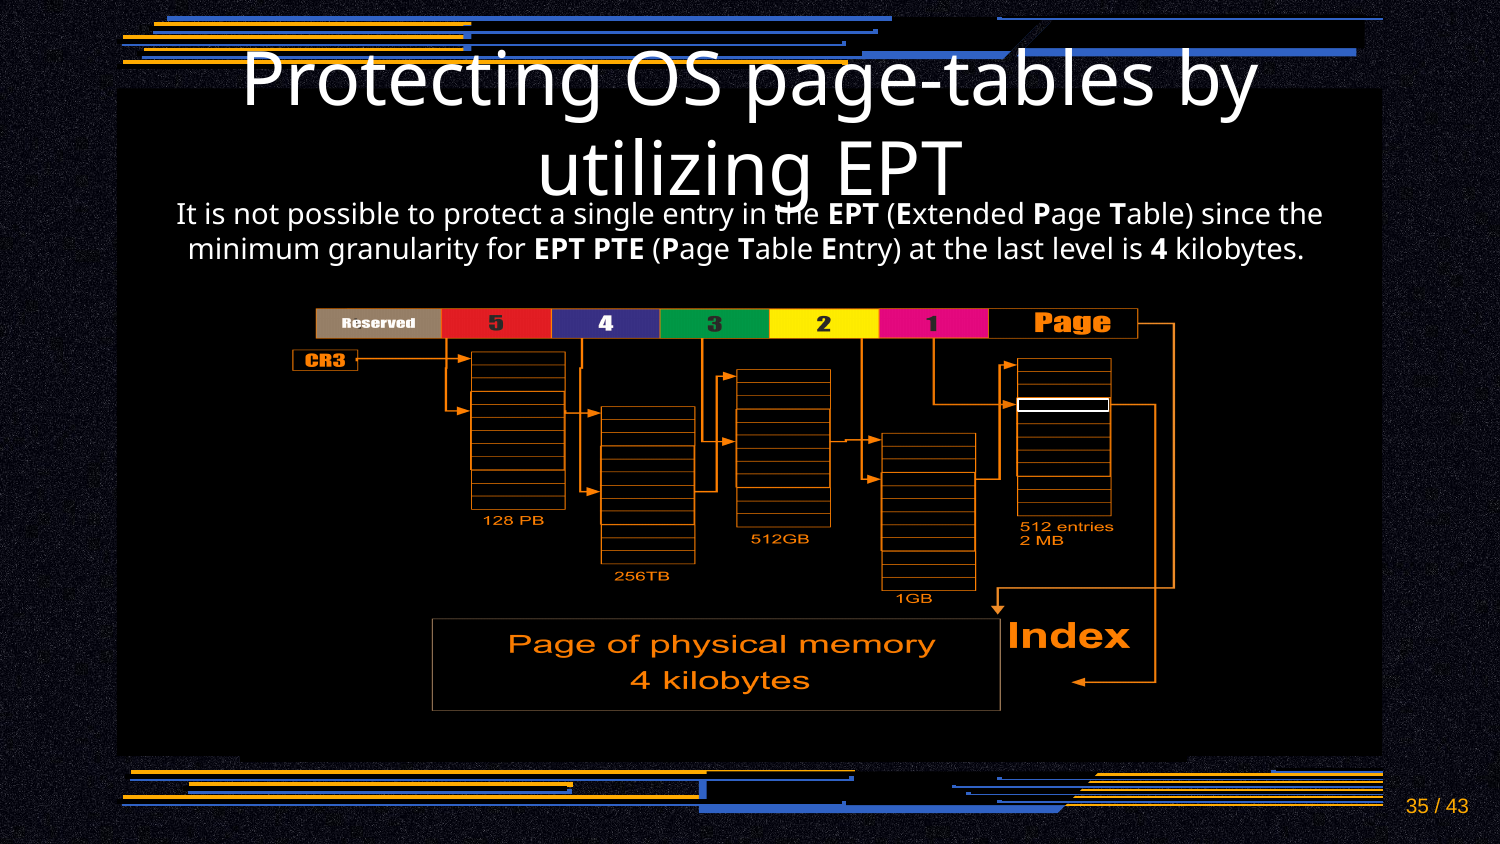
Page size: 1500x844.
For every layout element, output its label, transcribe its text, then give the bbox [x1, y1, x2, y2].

picture [0, 0, 1500, 844]
text_box It is not possible to protect a single entry in the EPT (Extended Page Table) since the minimum granularity for EPT PTE (Page Table Entry) at the last level is 4 kilobytes. [129, 180, 1371, 274]
title Protecting OS page-tables by utilizing EPT [118, 72, 1382, 167]
text_box 35 / 43 [1391, 785, 1485, 825]
